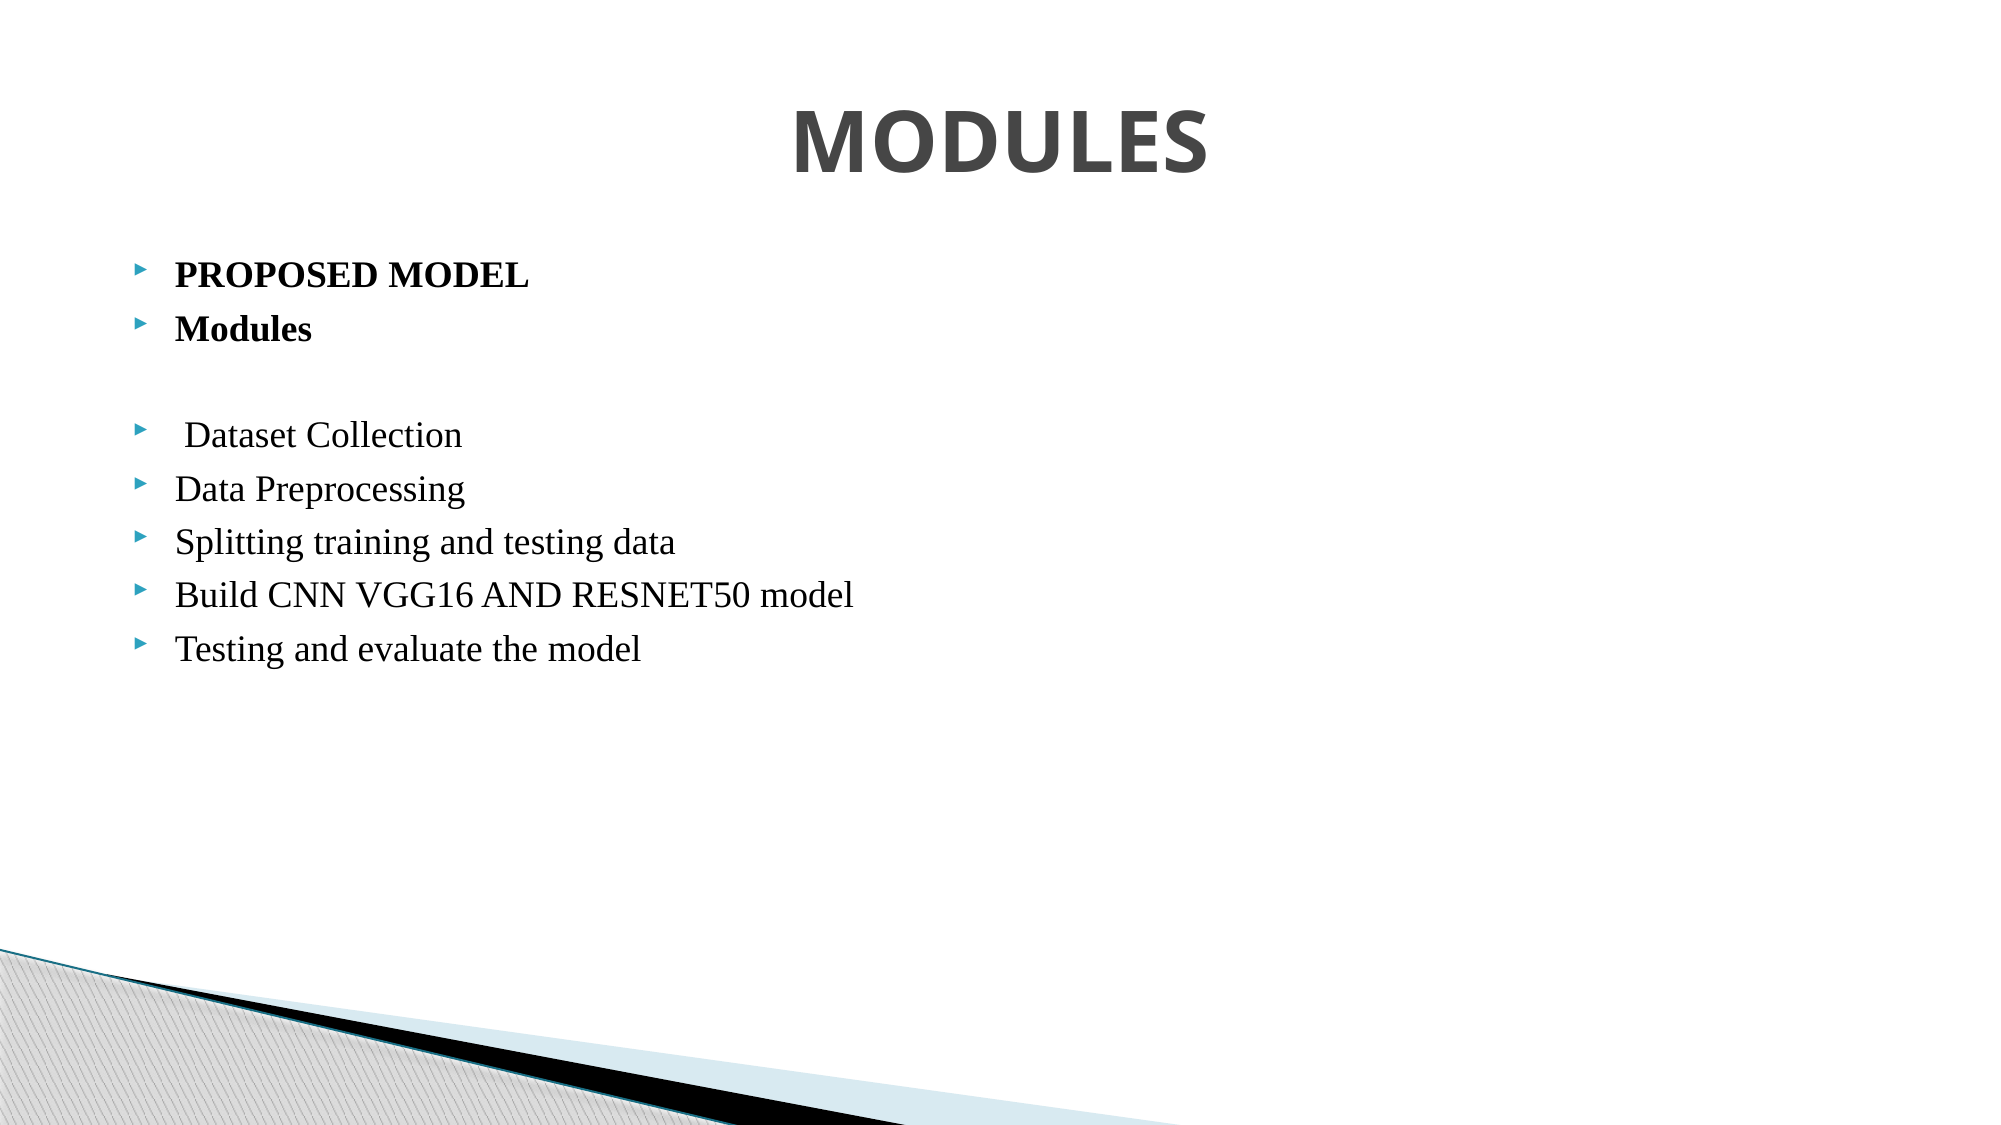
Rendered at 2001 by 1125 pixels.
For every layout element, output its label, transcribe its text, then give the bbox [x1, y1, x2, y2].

title MODULES [99, 45, 1900, 233]
list PROPOSED MODEL Modules Dataset Collection Data Preprocessing Splitting training and testing data Build CNN VGG16 AND RESNET50 model Testing and evaluate the model [99, 243, 1900, 986]
